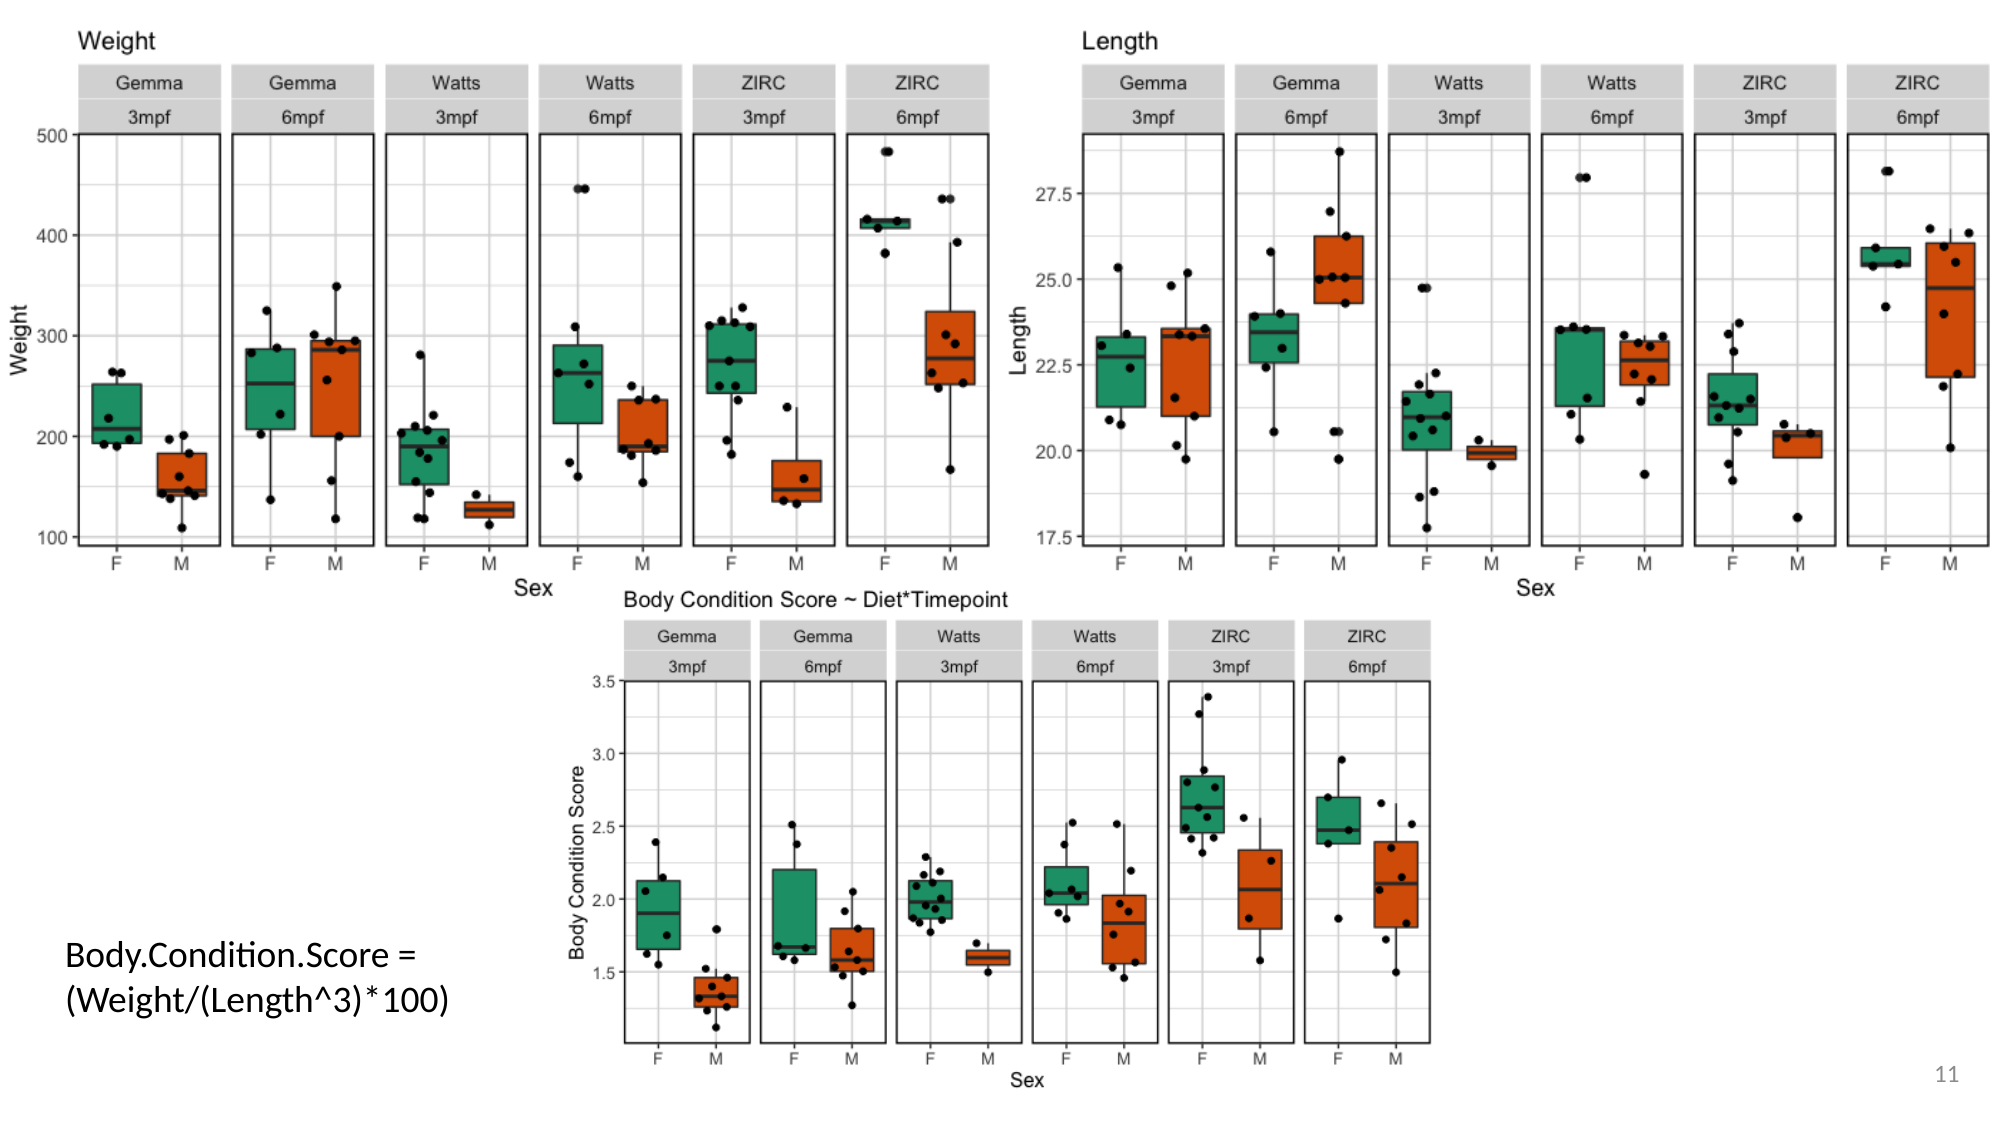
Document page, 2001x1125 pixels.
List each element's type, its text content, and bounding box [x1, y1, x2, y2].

slide_number 11 [1524, 1042, 1975, 1103]
picture [0, 21, 2000, 1125]
text_box Body.Condition.Score = (Weight/(Length^3)*100) [50, 922, 511, 1027]
